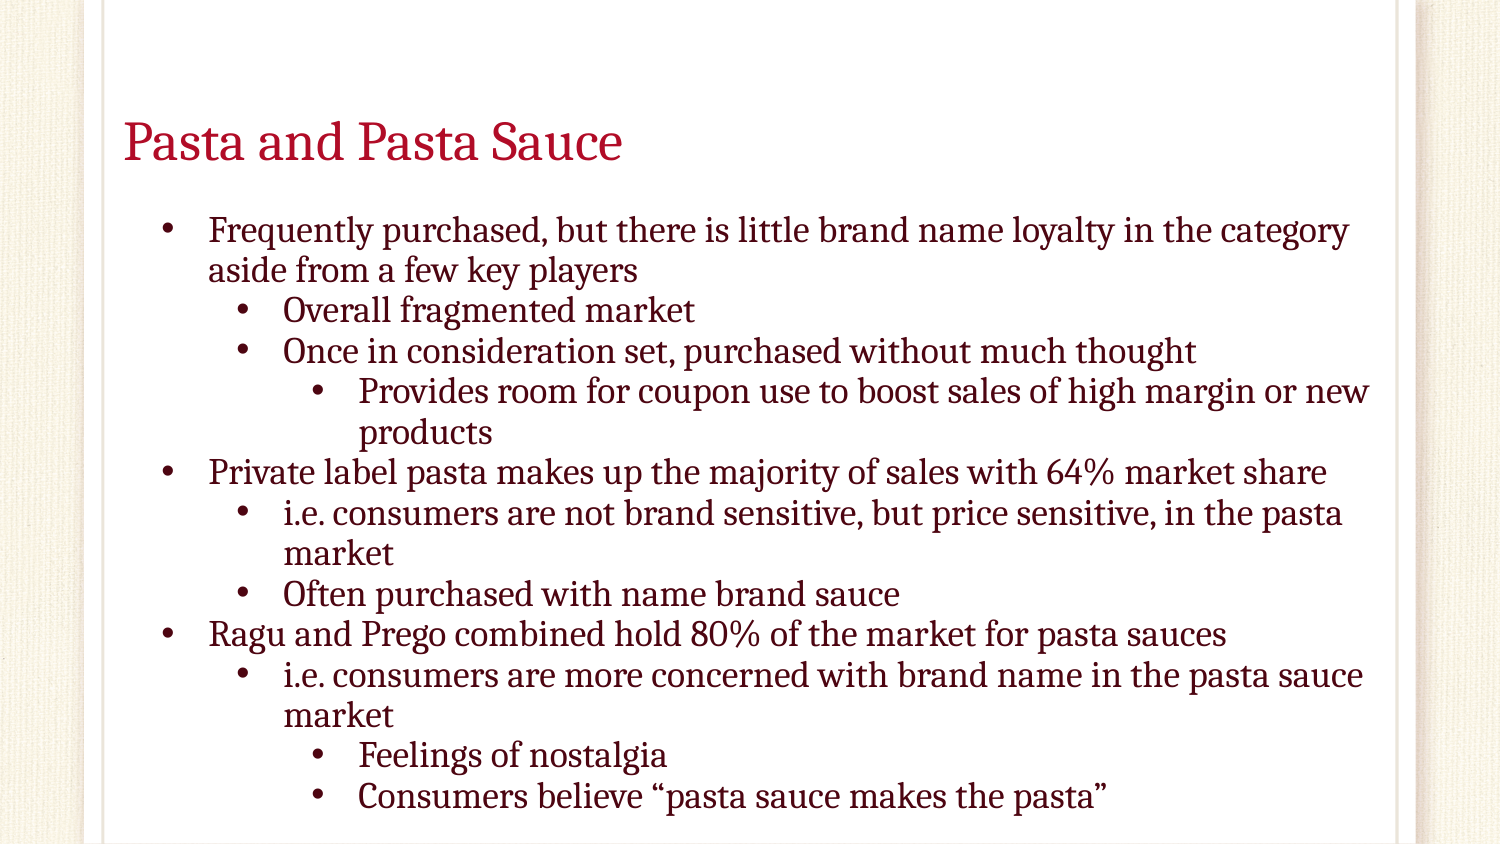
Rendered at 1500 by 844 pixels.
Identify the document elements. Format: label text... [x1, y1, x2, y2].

picture [0, 0, 84, 844]
picture [1416, 0, 1500, 844]
list Frequently purchased, but there is little brand name loyalty in the category aside from a few key players Overall fragmented market Once in consideration set, purchased without much thought Provides room for coupon use to boost sales of high margin or new products Private label pasta makes up the majority of sales with 64% market share i.e. consumers are not brand sensitive, but price sensitive, in the pasta market Often purchased with name brand sauce Ragu and Prego combined hold 80% of the market for pasta sauces i.e. consumers are more concerned with brand name in the pasta sauce market Feelings of nostalgia Consumers believe “pasta sauce makes the pasta” [108, 202, 1410, 760]
title Pasta and Pasta Sauce [108, 39, 1313, 180]
